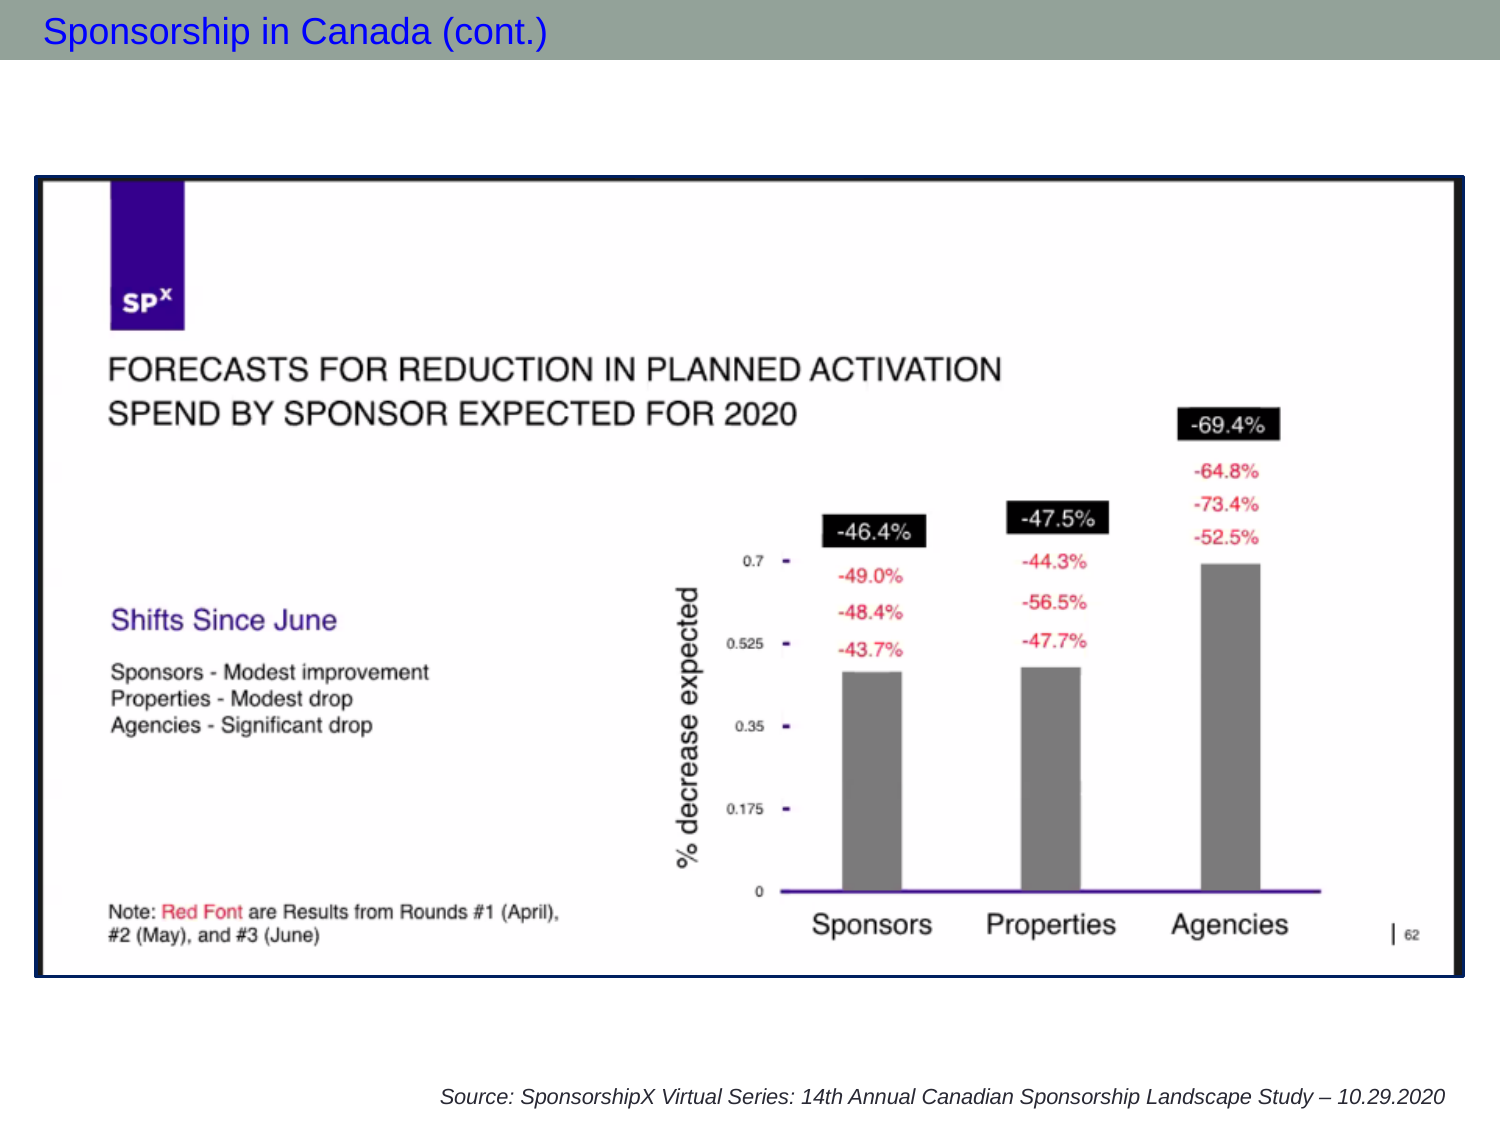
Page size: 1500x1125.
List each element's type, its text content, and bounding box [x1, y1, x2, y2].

text_box Source: SponsorshipX Virtual Series: 14th Annual Canadian Sponsorship Landscape Study – 10.29.2020 [425, 1074, 1500, 1116]
text_box Sponsorship in Canada (cont.) [28, 0, 564, 60]
picture [37, 177, 1462, 976]
